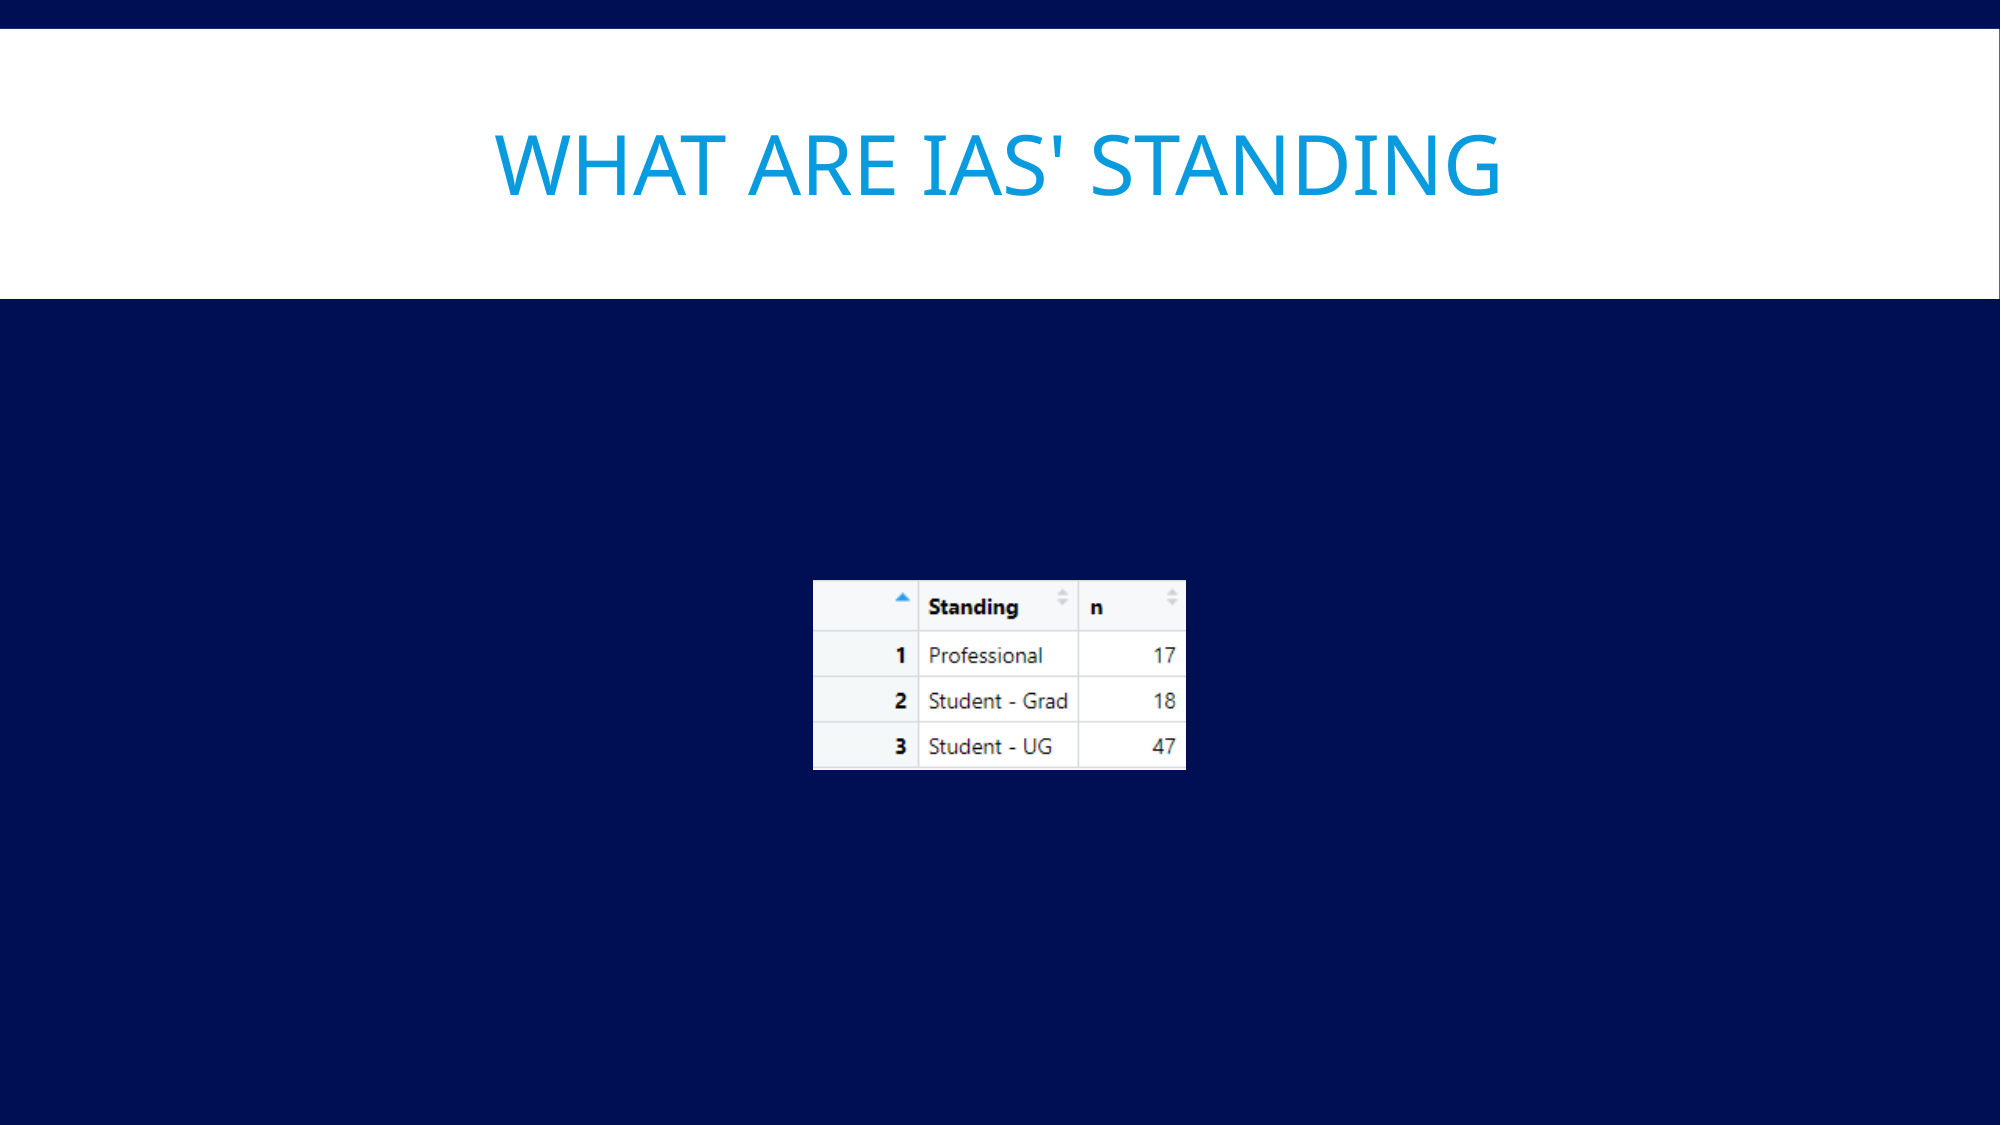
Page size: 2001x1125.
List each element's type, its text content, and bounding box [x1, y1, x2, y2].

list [813, 580, 1186, 770]
title What Are IAs' Standing [197, 46, 1803, 295]
